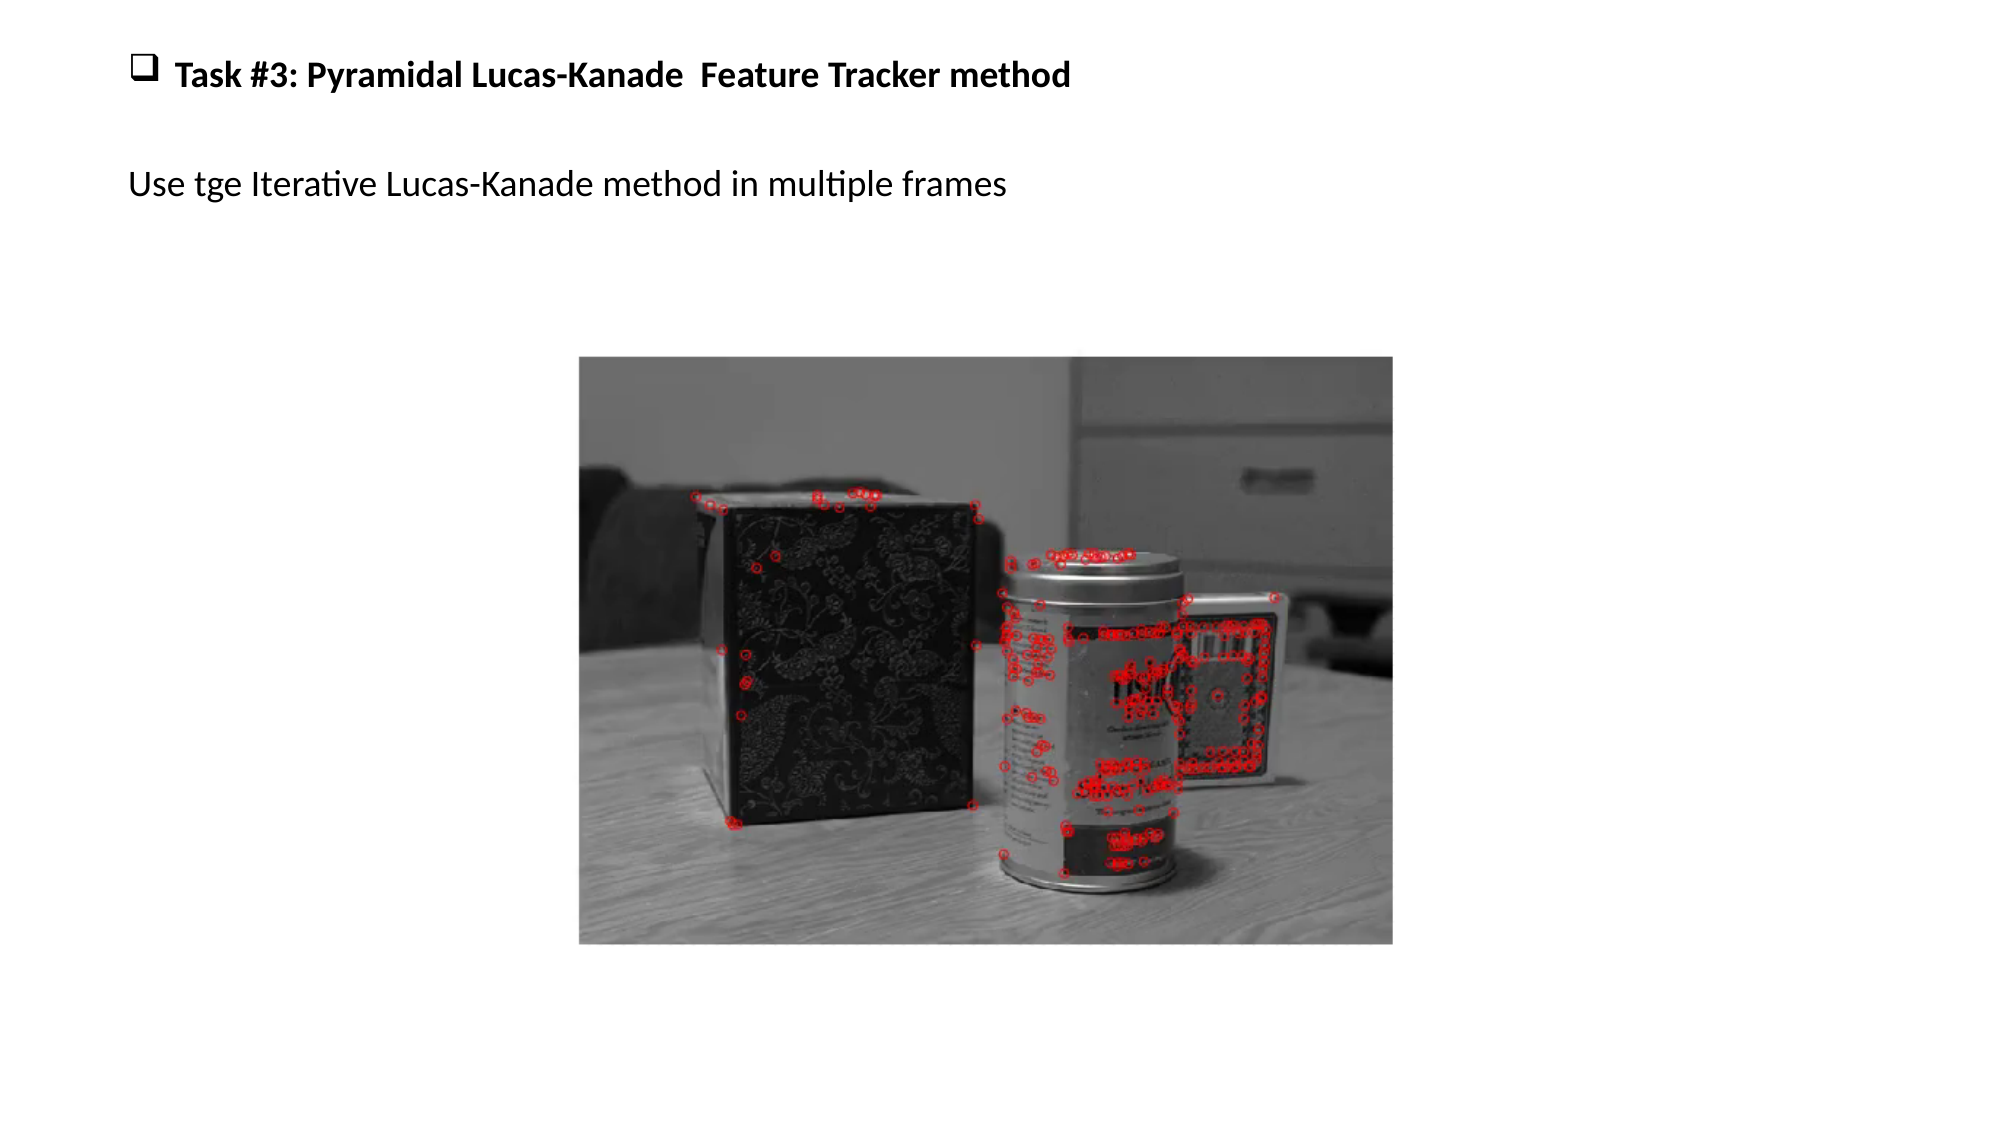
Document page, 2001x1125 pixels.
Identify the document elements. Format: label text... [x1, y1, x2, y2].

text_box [447, 232, 1499, 1074]
text_box Task #3: Pyramidal Lucas-Kanade Feature Tracker method [113, 42, 1741, 102]
text_box Use tge Iterative Lucas-Kanade method in multiple frames [113, 152, 1924, 212]
